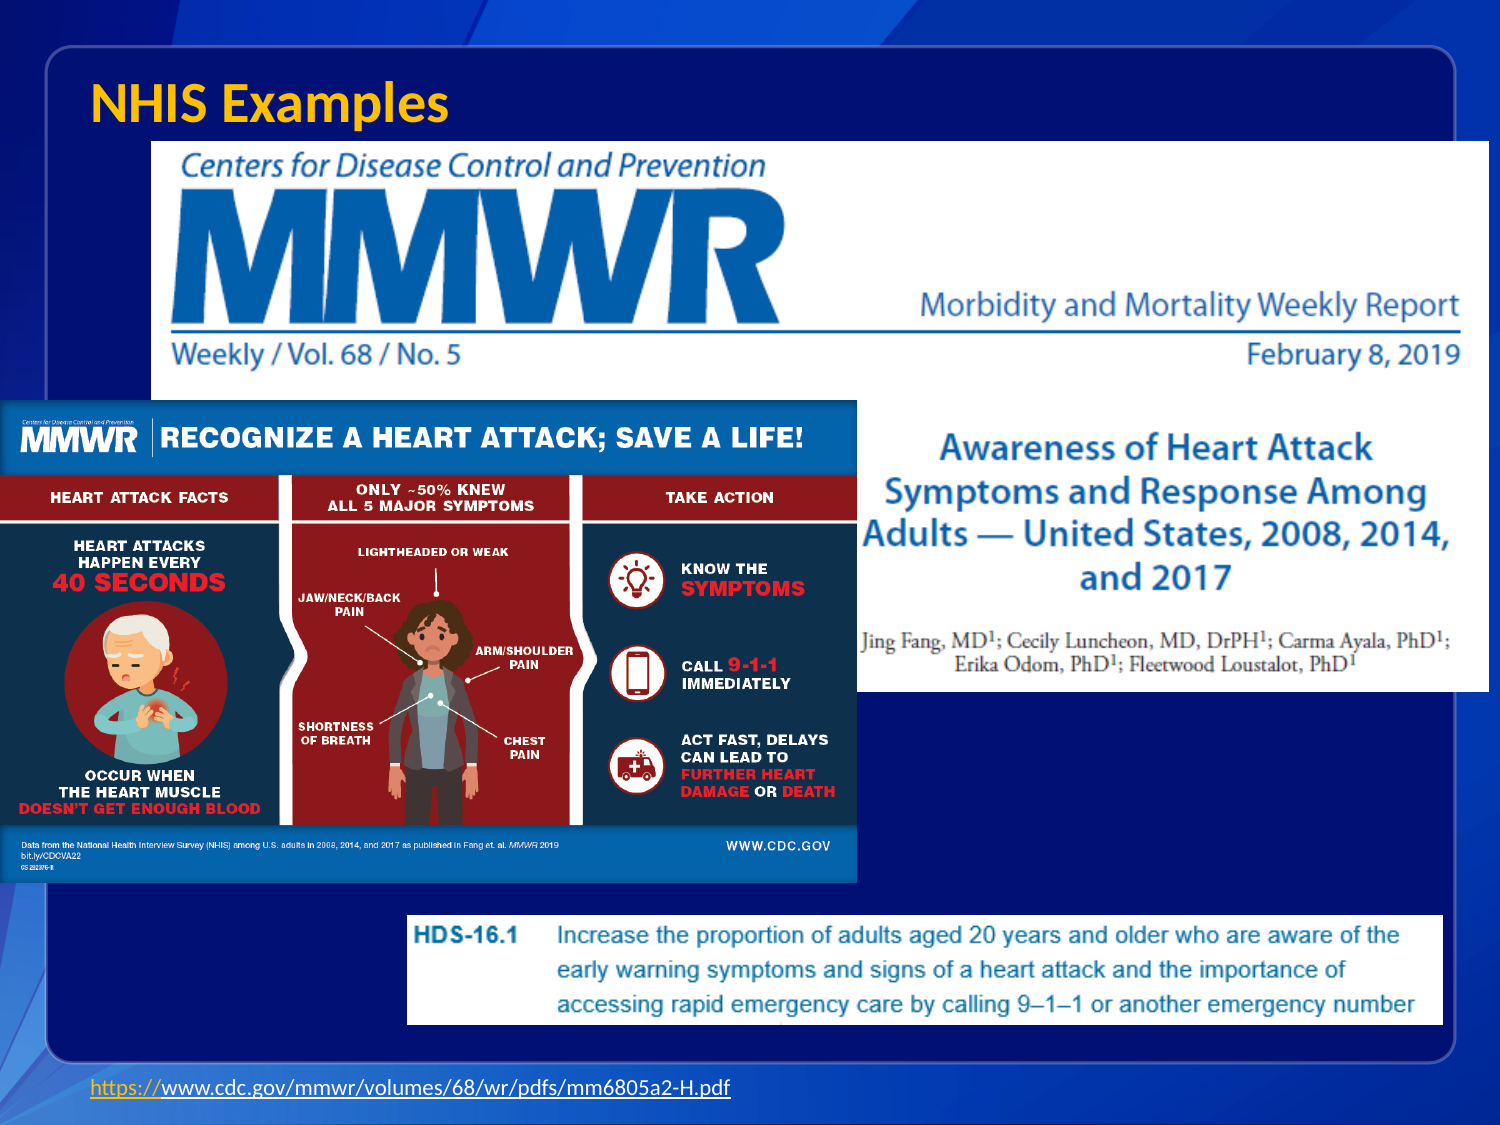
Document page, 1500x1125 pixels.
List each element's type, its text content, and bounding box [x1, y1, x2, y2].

list https://www.cdc.gov/mmwr/volumes/68/wr/pdfs/mm6805a2-H.pdf [75, 1007, 1425, 1108]
picture [0, 0, 1500, 1125]
title NHIS Examples [75, 45, 1425, 142]
